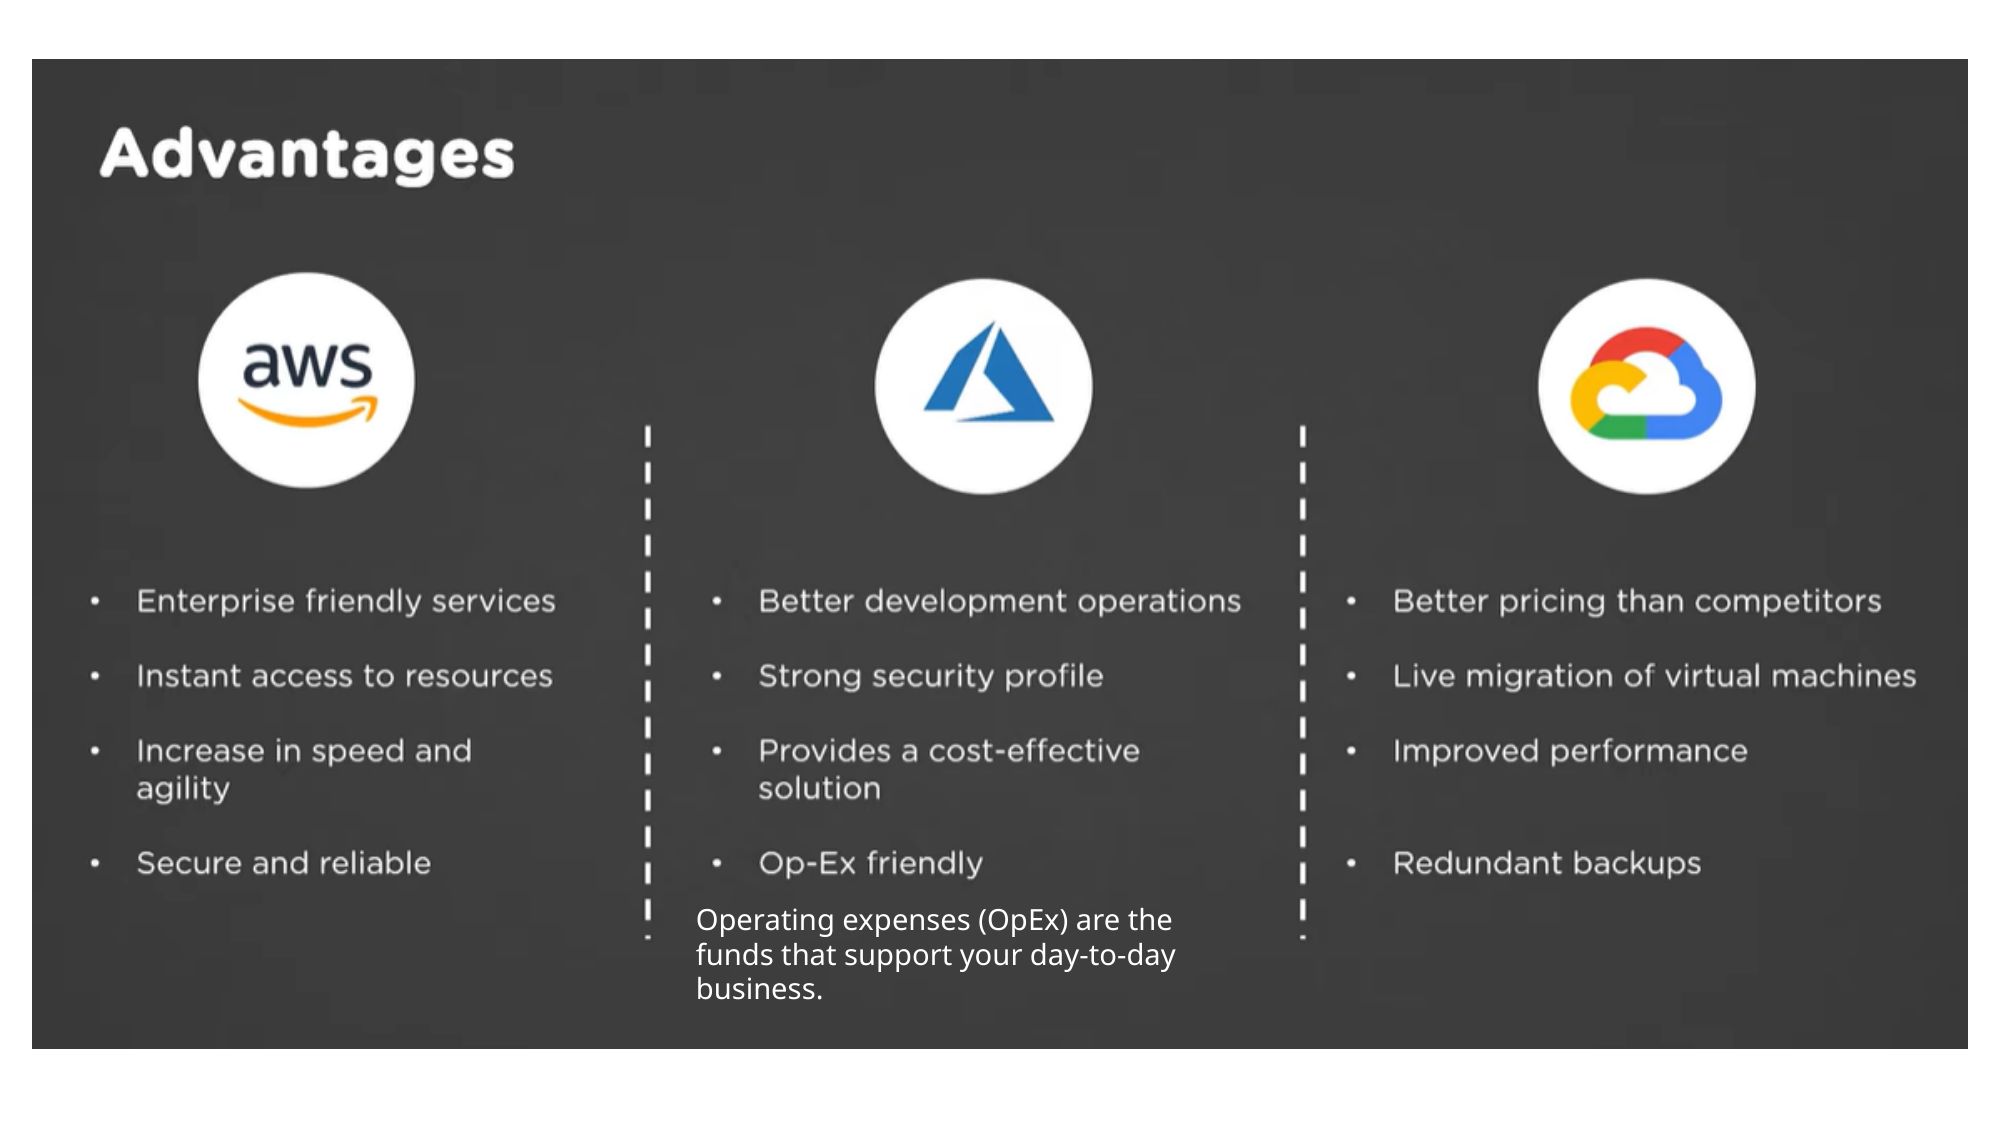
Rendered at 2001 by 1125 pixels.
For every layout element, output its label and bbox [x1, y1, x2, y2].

picture [32, 59, 1968, 1049]
